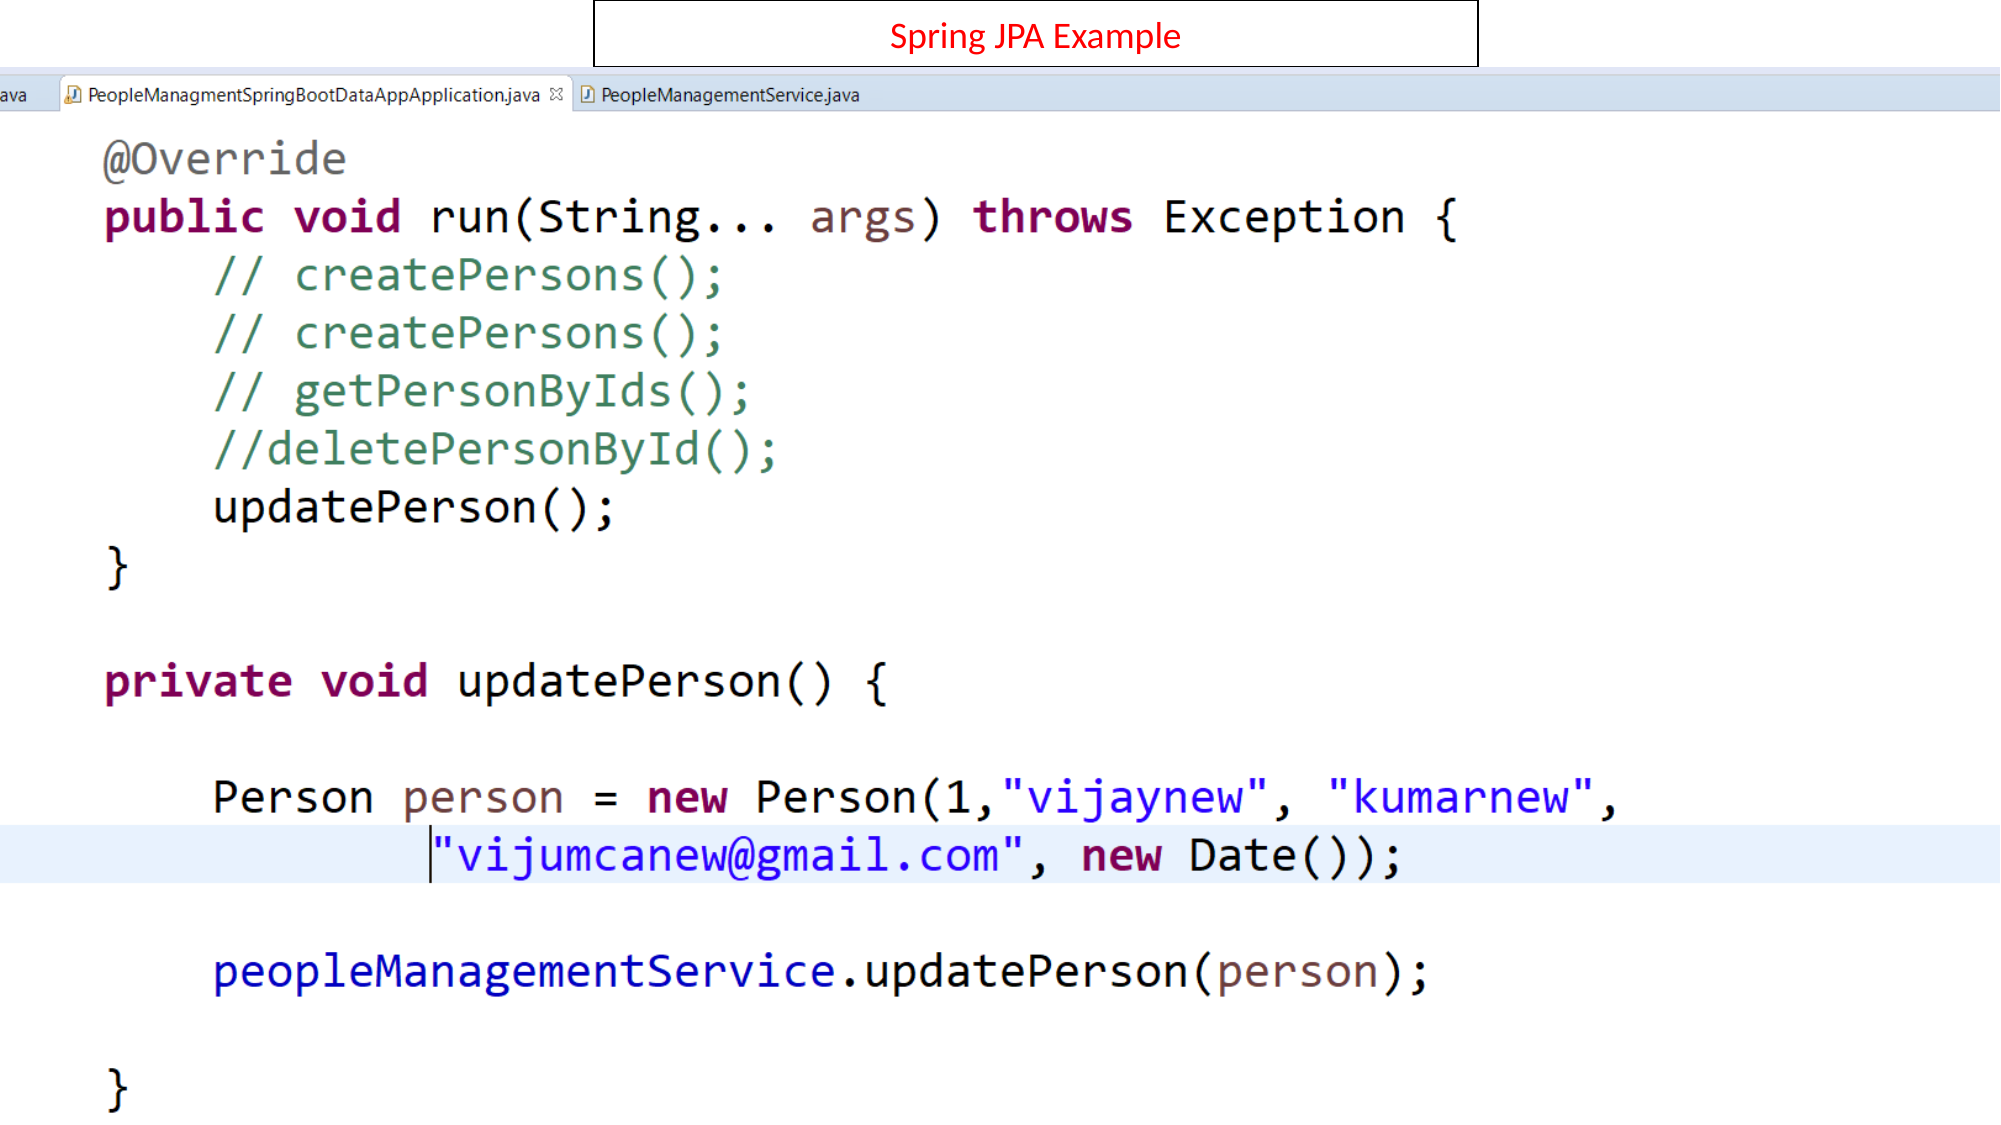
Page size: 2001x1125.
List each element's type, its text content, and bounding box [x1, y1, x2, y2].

text_box Spring JPA Example [593, 0, 1479, 67]
picture [0, 67, 2000, 1125]
